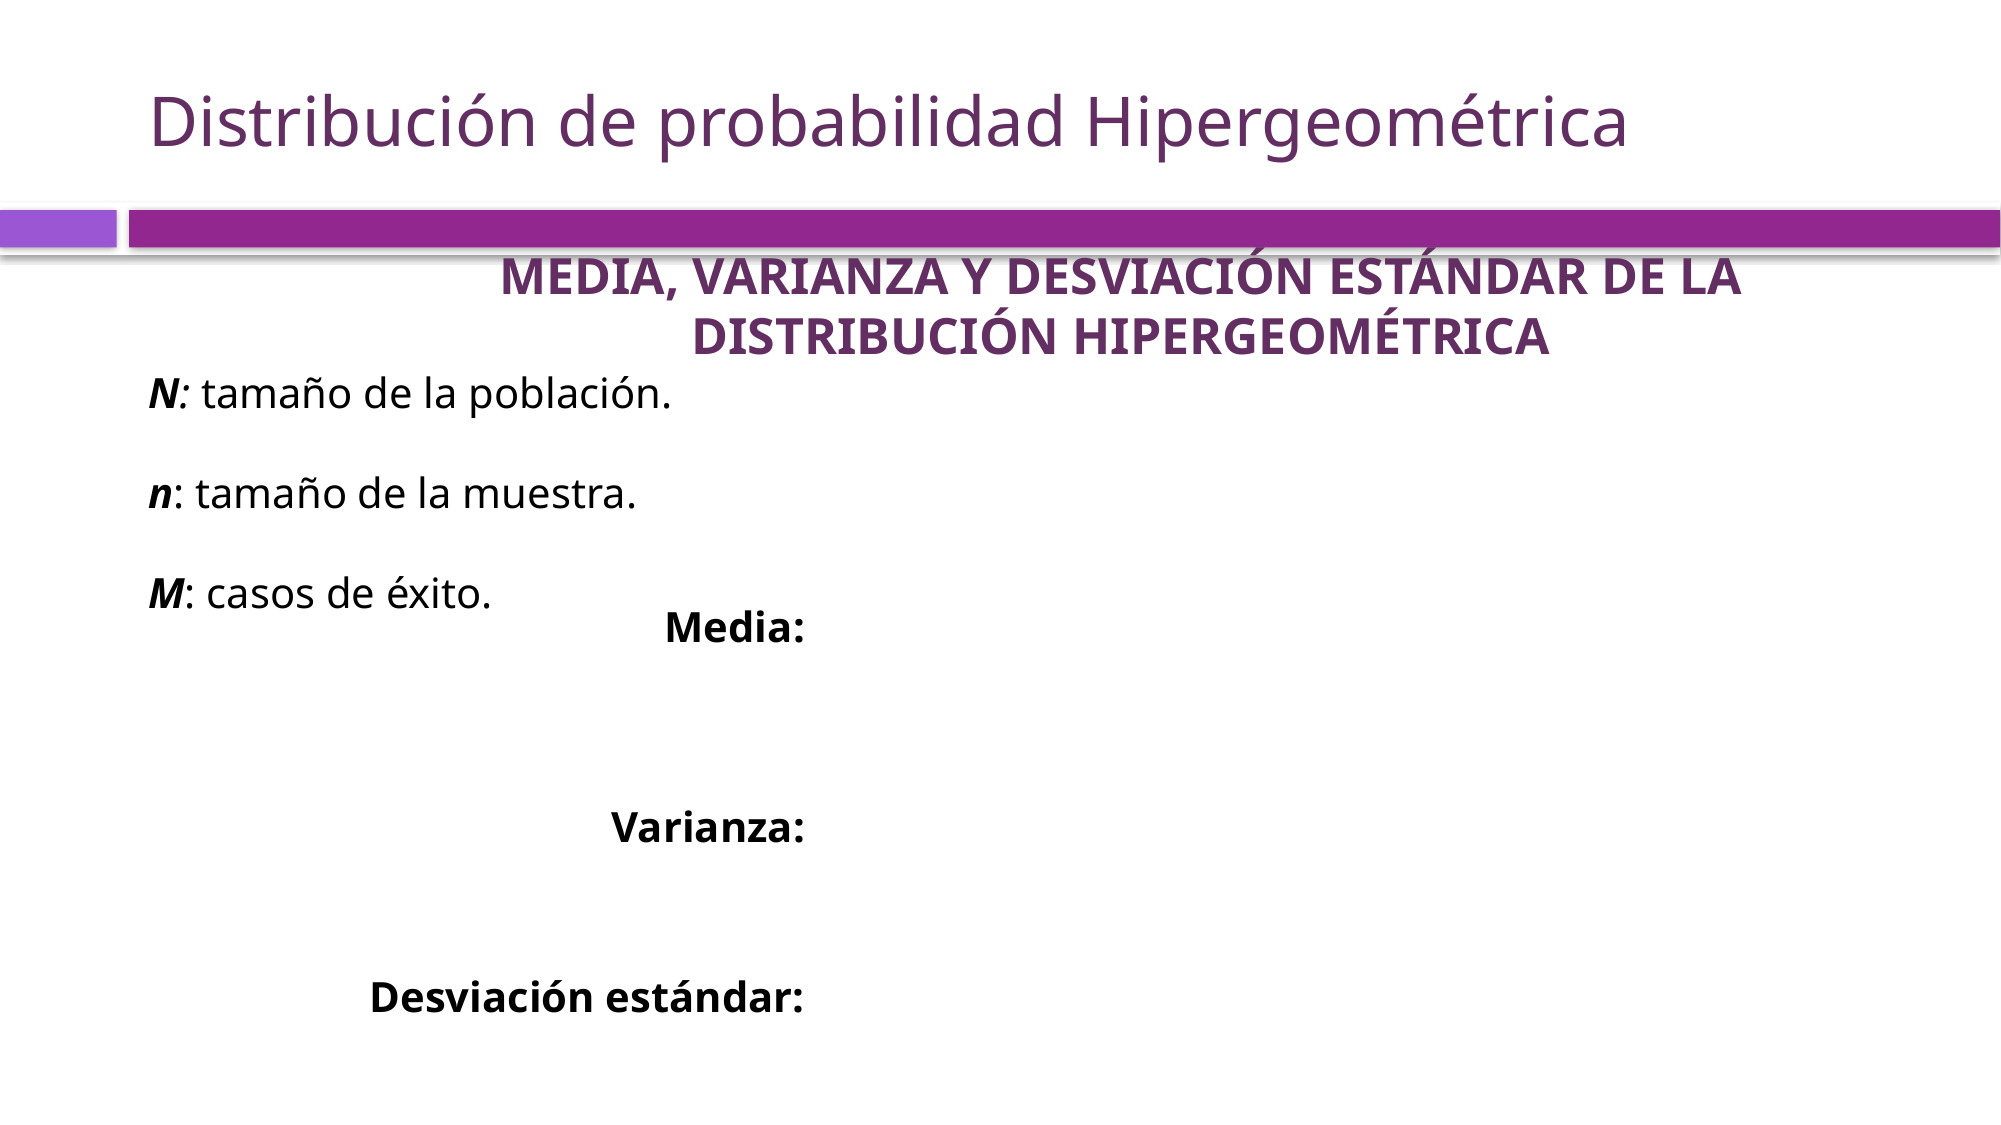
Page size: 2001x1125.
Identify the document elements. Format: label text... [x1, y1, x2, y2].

text_box N: tamaño de la población. n: tamaño de la muestra. M: casos de éxito. [133, 359, 1153, 625]
title Distribución de probabilidad Hipergeométrica [133, 37, 1917, 200]
text_box Media, varianza y desviación estándar de la Distribución Hipergeométrica [133, 226, 1917, 370]
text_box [296, 549, 1574, 1096]
